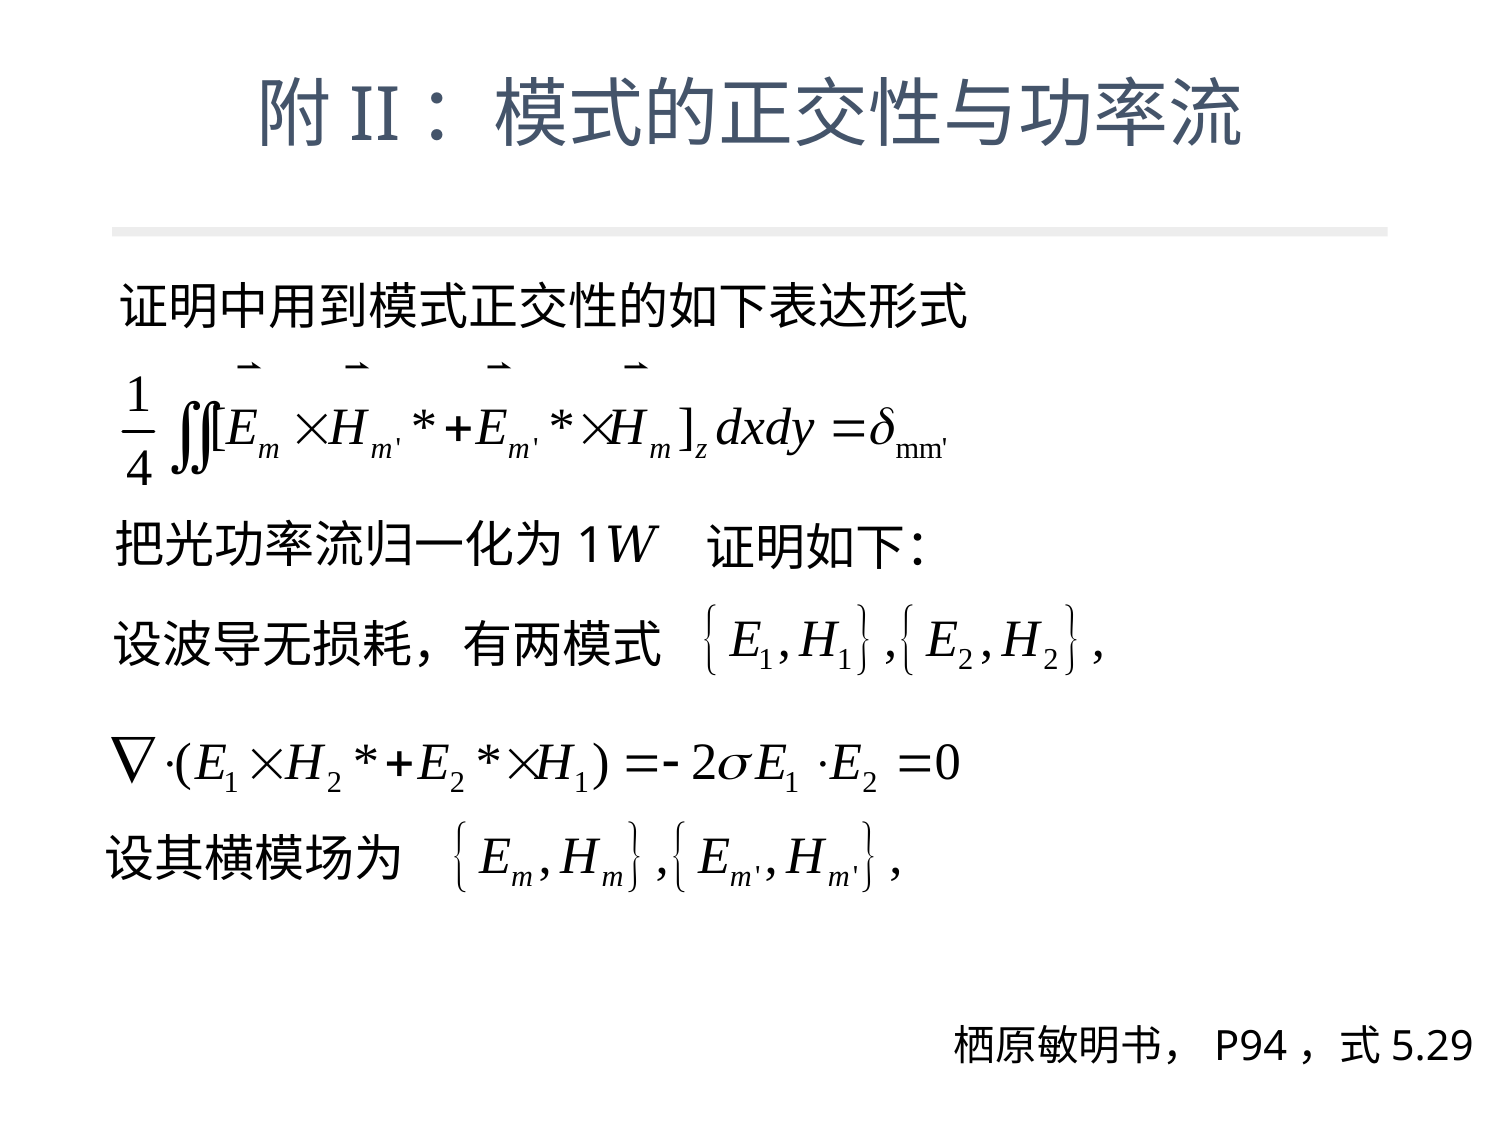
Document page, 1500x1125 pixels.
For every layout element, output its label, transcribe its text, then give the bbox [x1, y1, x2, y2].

title 附II：模式的正交性与功率流 [103, 7, 1397, 225]
text_box 设波导无损耗，有两模式 [98, 605, 678, 680]
text_box 栖原敏明书，P94，式5.29 [938, 1011, 1495, 1077]
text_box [699, 599, 1116, 687]
text_box 证明中用到模式正交性的如下表达形式 [103, 267, 1345, 343]
text_box 证明如下： [690, 508, 971, 584]
text_box 把光功率流归一化为1𝑊 [99, 504, 662, 580]
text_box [448, 816, 913, 904]
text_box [114, 361, 955, 498]
text_box 设其横模场为 [89, 819, 420, 895]
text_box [104, 722, 972, 806]
